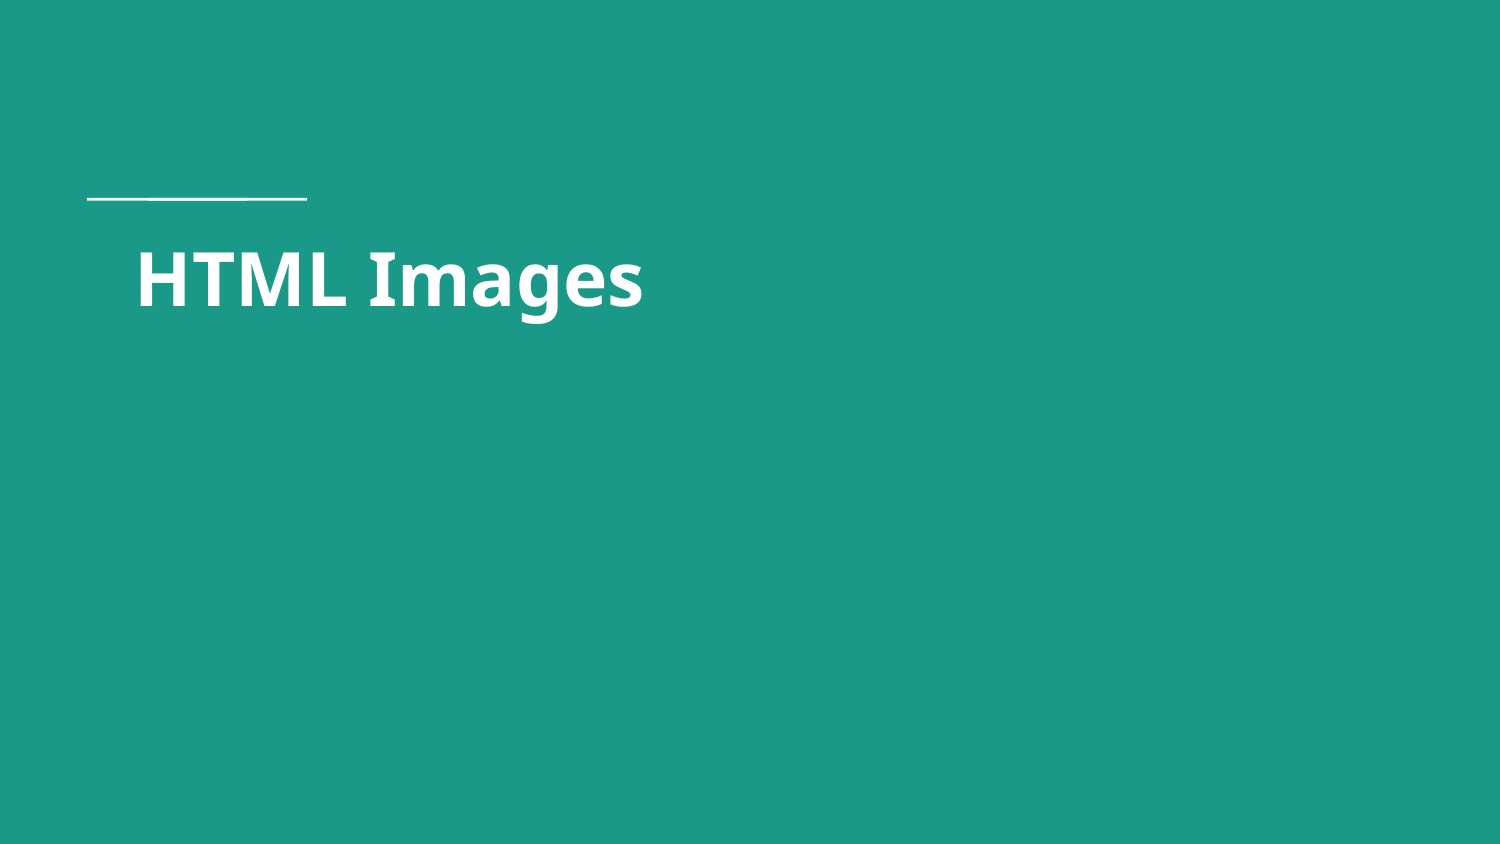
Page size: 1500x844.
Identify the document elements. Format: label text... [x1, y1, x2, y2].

title HTML Images [119, 216, 1381, 466]
